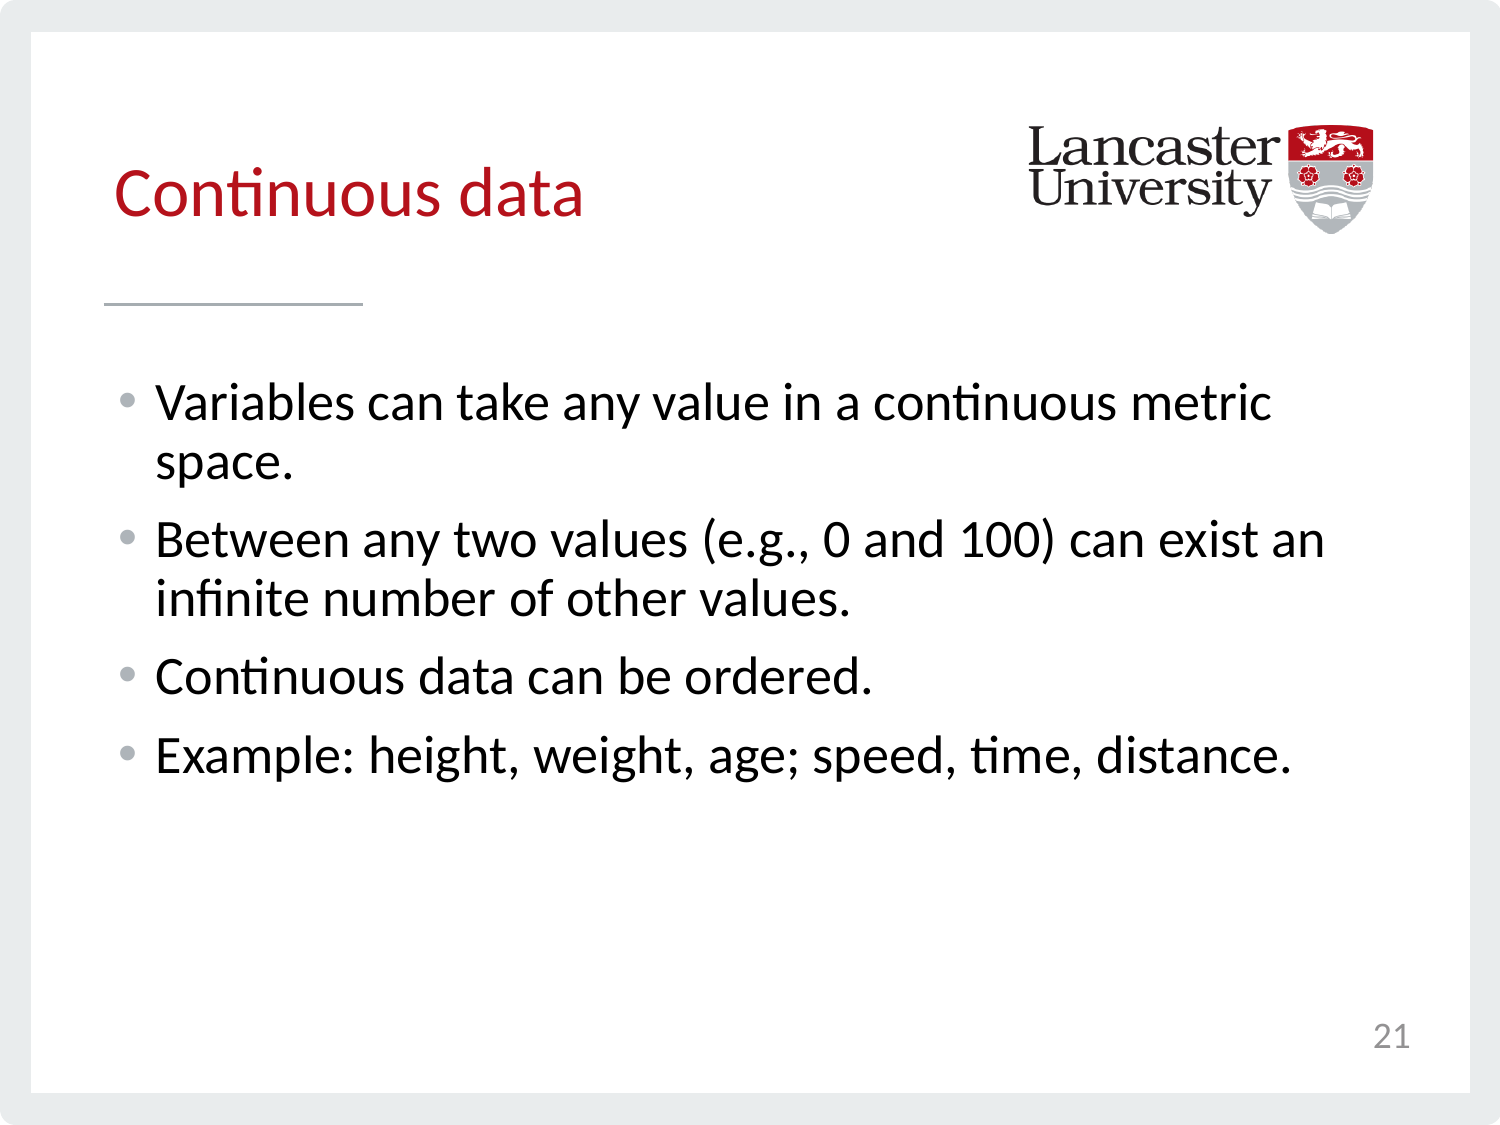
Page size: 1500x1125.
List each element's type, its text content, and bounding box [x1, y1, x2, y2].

list Variables can take any value in a continuous metric space. Between any two values (e.g., 0 and 100) can exist an infinite number of other values. Continuous data can be ordered. Example: height, weight, age; speed, time, distance. [103, 366, 1397, 1002]
title Continuous data [99, 109, 976, 278]
slide_number 21 [975, 1003, 1426, 1064]
